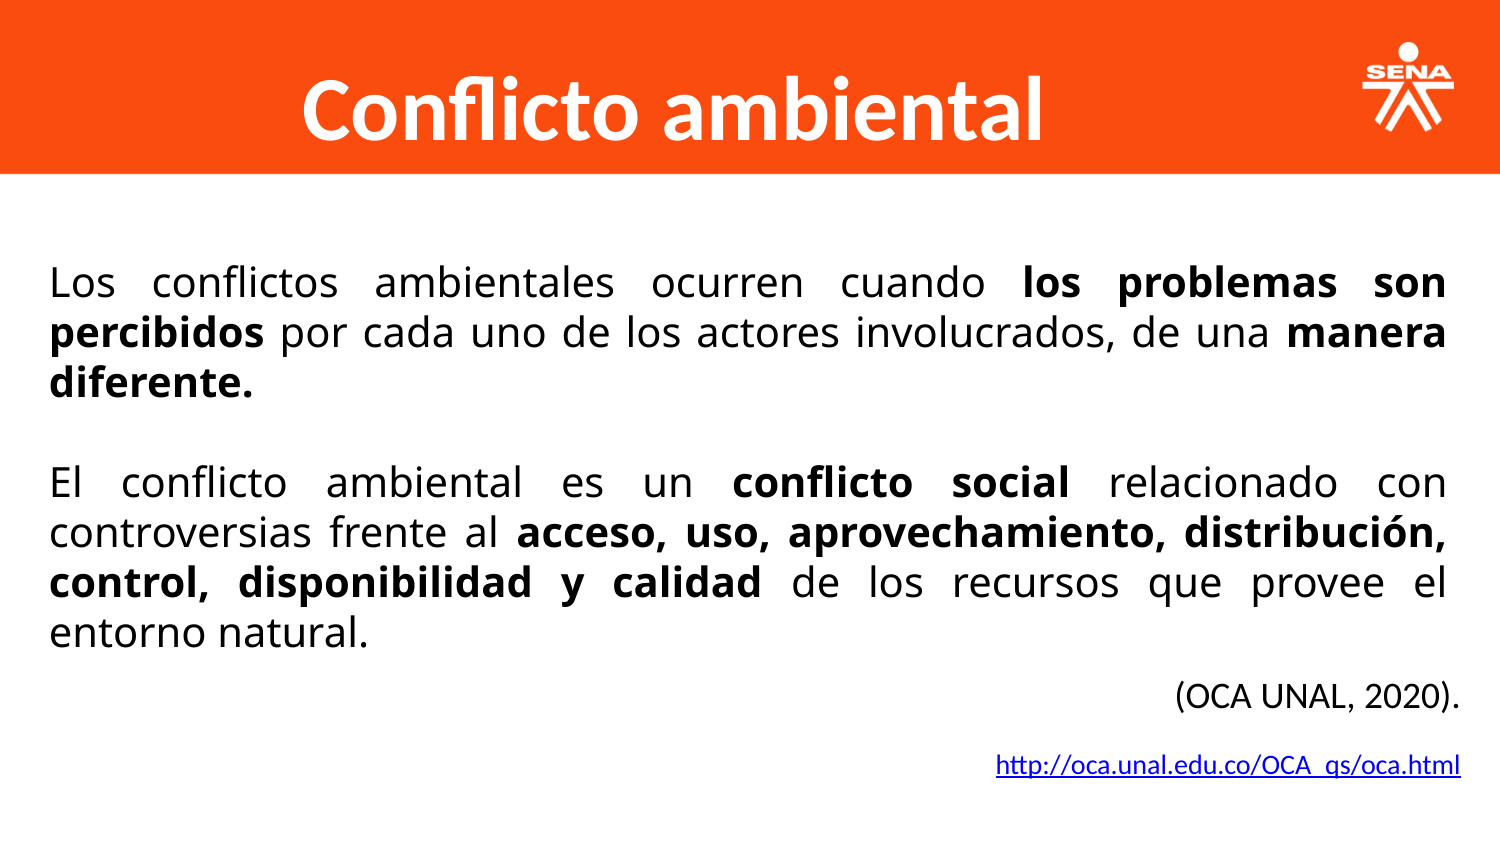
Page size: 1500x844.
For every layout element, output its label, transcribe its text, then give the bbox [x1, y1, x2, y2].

text_box (OCA UNAL, 2020). [726, 663, 1476, 724]
text_box http://oca.unal.edu.co/OCA_qs/oca.html [726, 738, 1476, 788]
text_box Los conflictos ambientales ocurren cuando los problemas son percibidos por cada uno de los actores involucrados, de una manera diferente. El conflicto ambiental es un conflicto social relacionado con controversias frente al acceso, uso, aprovechamiento, distribución, control, disponibilidad y calidad de los recursos que provee el entorno natural. [37, 238, 1459, 724]
text_box Conflicto ambiental [0, 33, 1350, 175]
picture [0, 0, 1500, 844]
